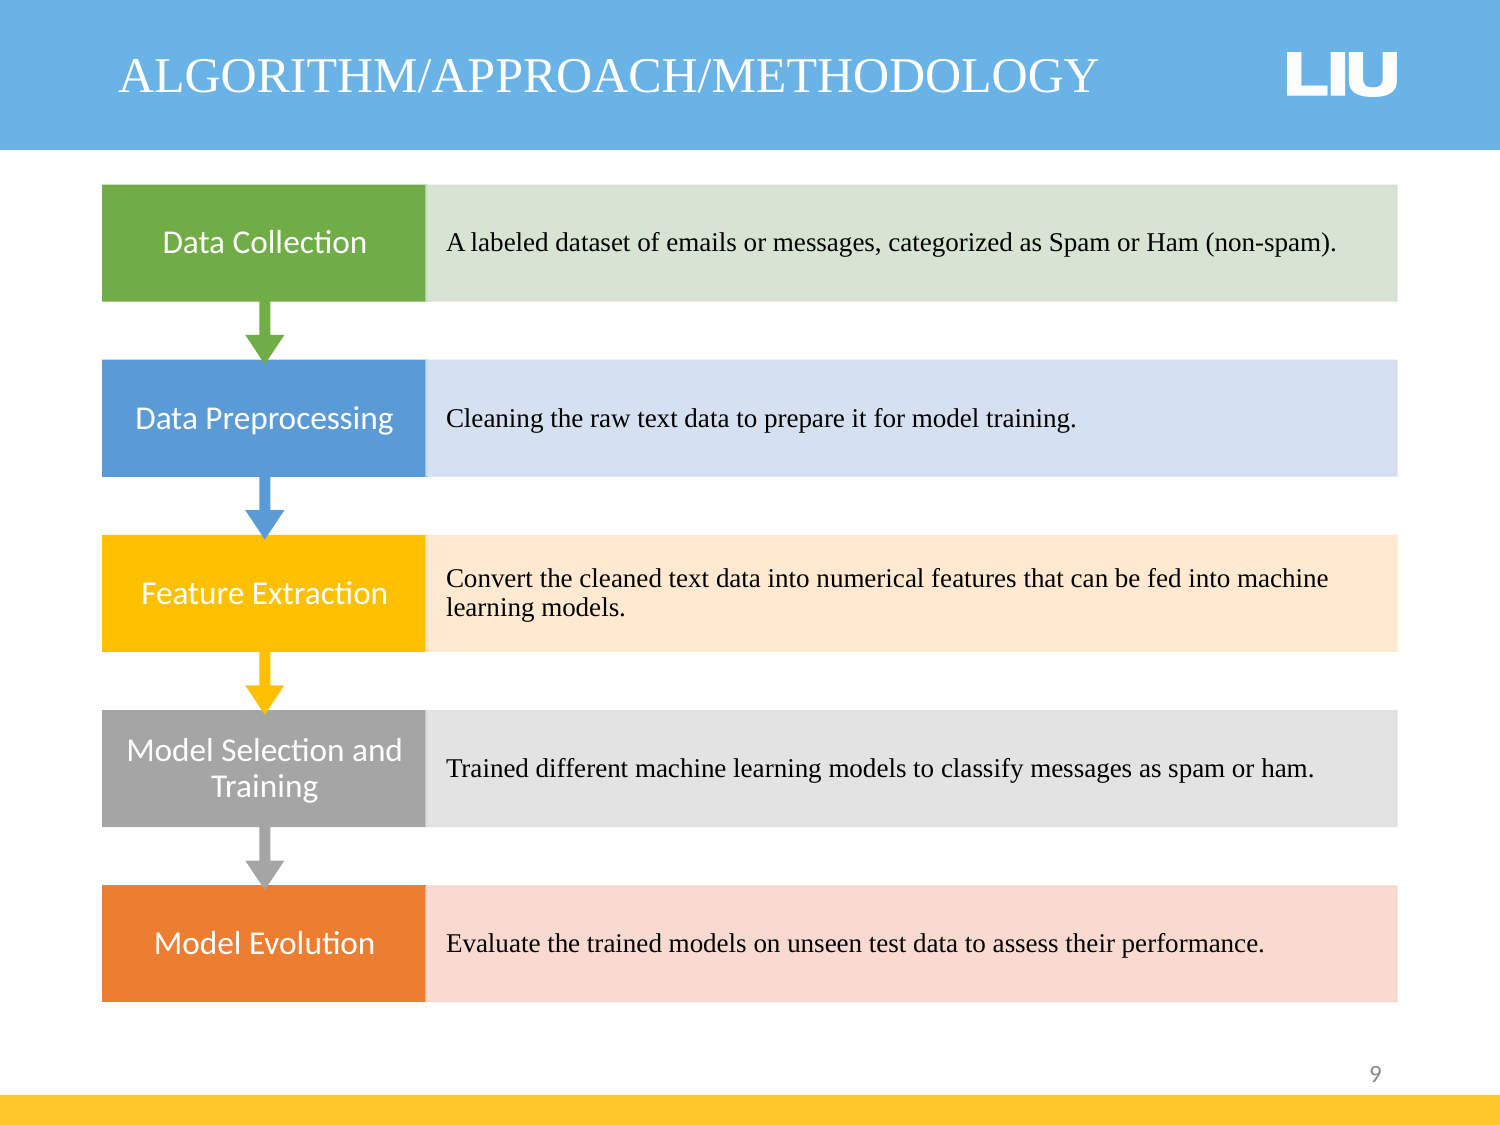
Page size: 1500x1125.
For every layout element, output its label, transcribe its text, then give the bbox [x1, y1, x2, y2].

text_box ALGORITHM/APPROACH/METHODOLOGY [103, 4, 1176, 148]
slide_number 9 [1059, 1042, 1397, 1103]
picture [1287, 52, 1397, 97]
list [103, 185, 1397, 1002]
